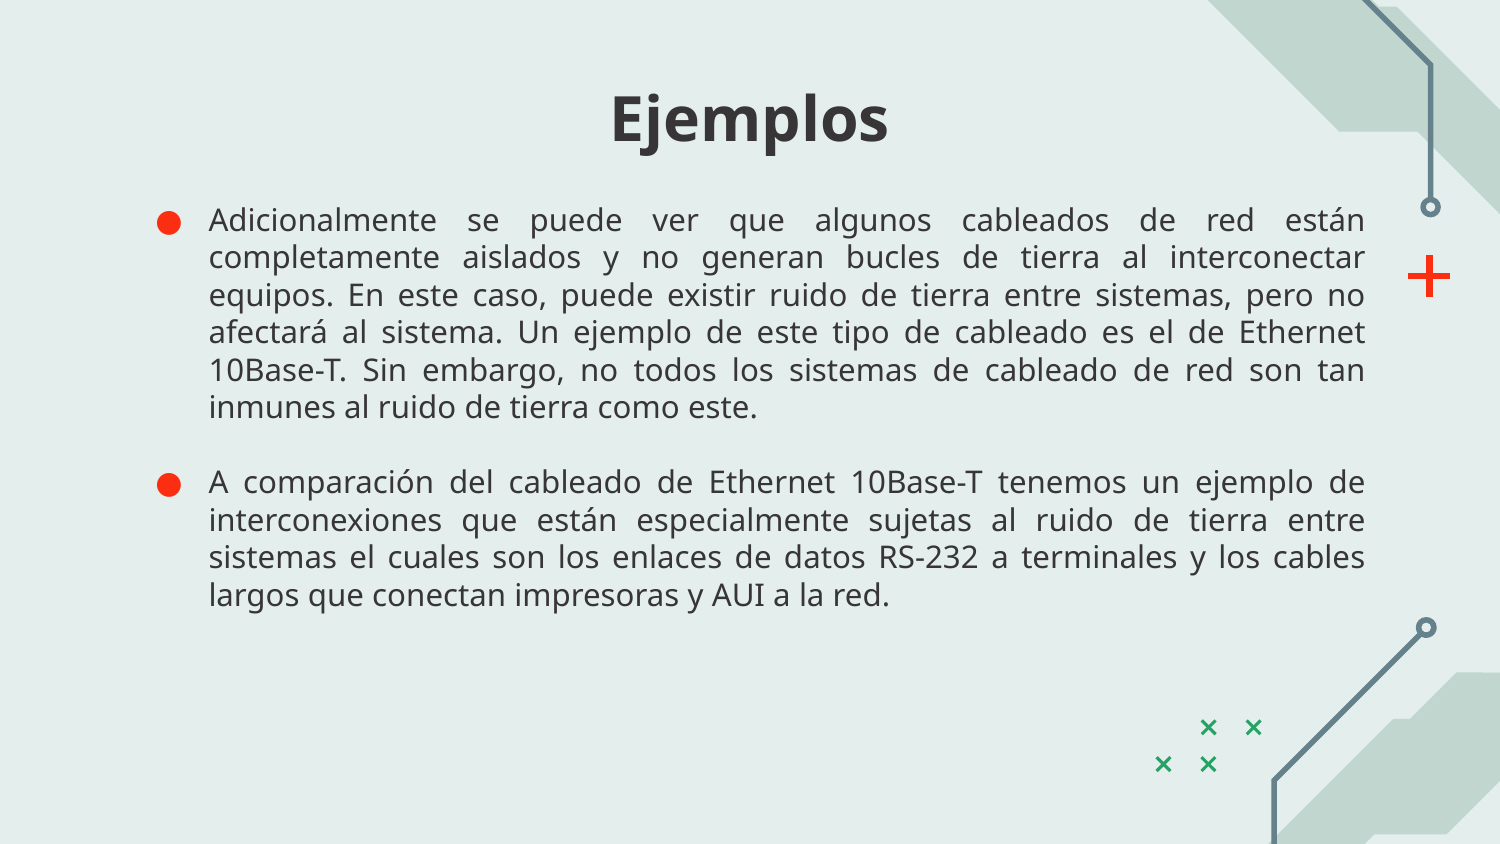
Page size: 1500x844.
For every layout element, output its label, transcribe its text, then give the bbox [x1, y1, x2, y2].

list Adicionalmente se puede ver que algunos cableados de red están completamente aislados y no generan bucles de tierra al interconectar equipos. En este caso, puede existir ruido de tierra entre sistemas, pero no afectará al sistema. Un ejemplo de este tipo de cableado es el de Ethernet 10Base-T. Sin embargo, no todos los sistemas de cableado de red son tan inmunes al ruido de tierra como este. A comparación del cableado de Ethernet 10Base-T tenemos un ejemplo de interconexiones que están especialmente sujetas al ruido de tierra entre sistemas el cuales son los enlaces de datos RS-232 a terminales y los cables largos que conectan impresoras y AUI a la red. [118, 185, 1383, 756]
title Ejemplos [118, 63, 1382, 161]
